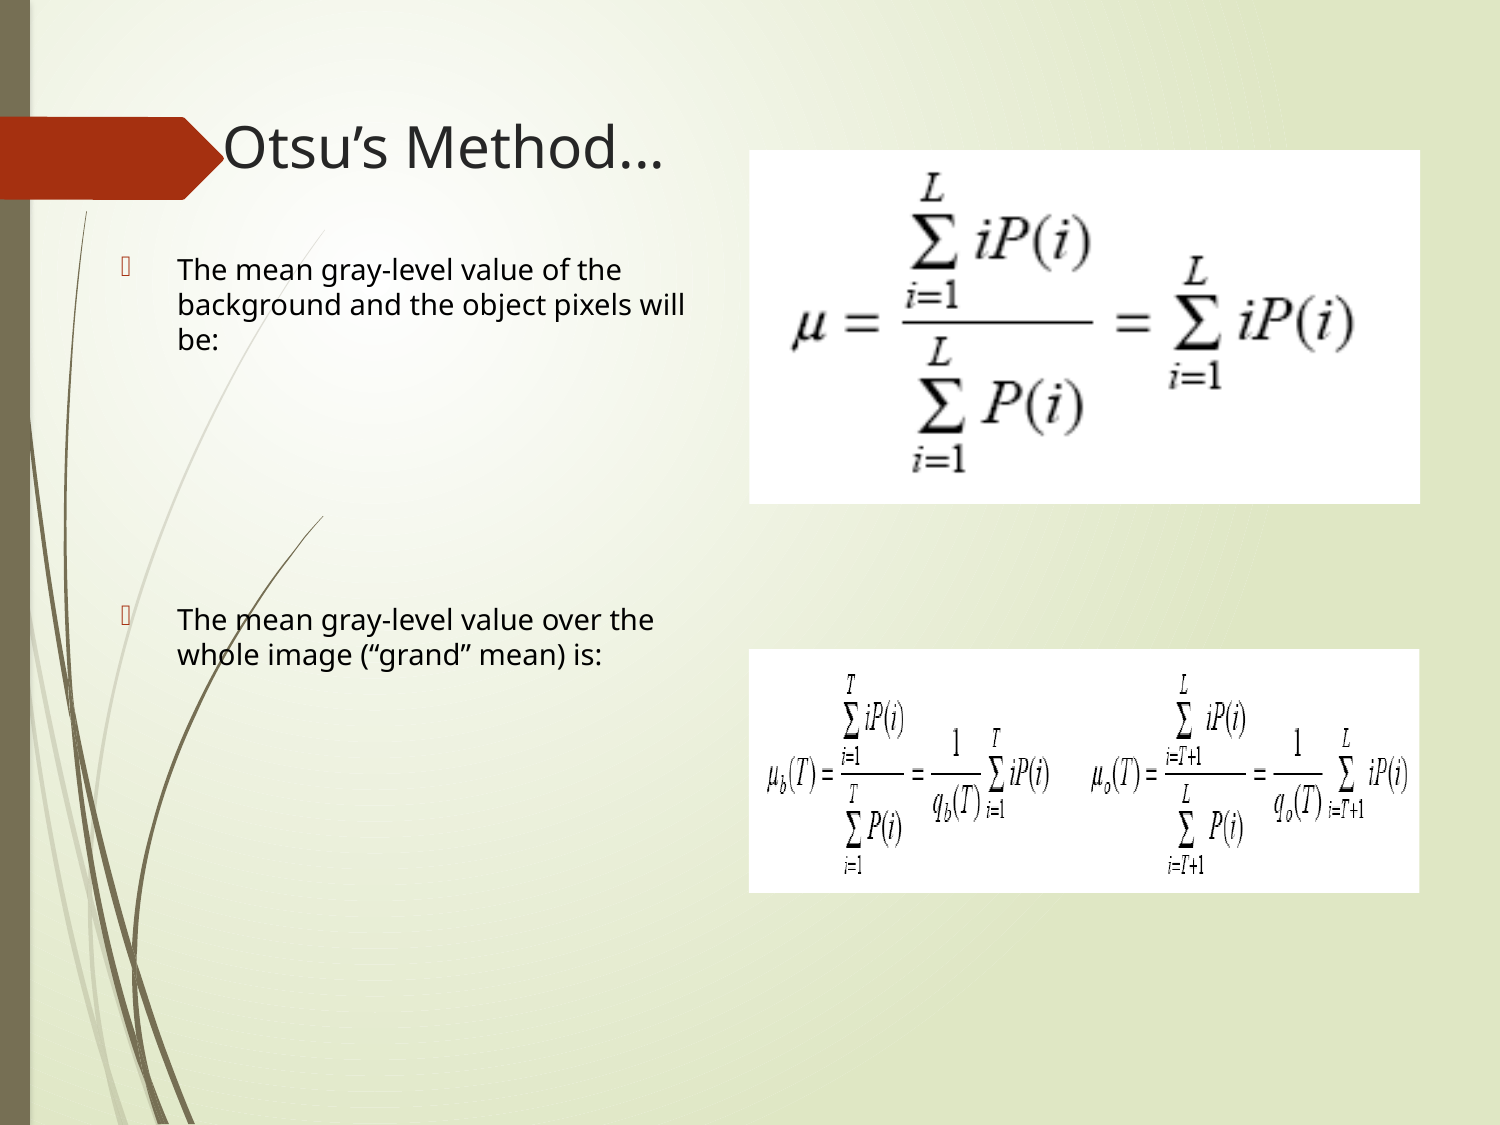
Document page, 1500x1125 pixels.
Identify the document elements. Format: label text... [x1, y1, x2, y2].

picture [748, 648, 1420, 894]
title Otsu’s Method... [207, 102, 717, 244]
list The mean gray-level value of the background and the object pixels will be: The mean gray-level value over the whole image (“grand” mean) is: [105, 244, 717, 970]
picture [749, 150, 1421, 505]
